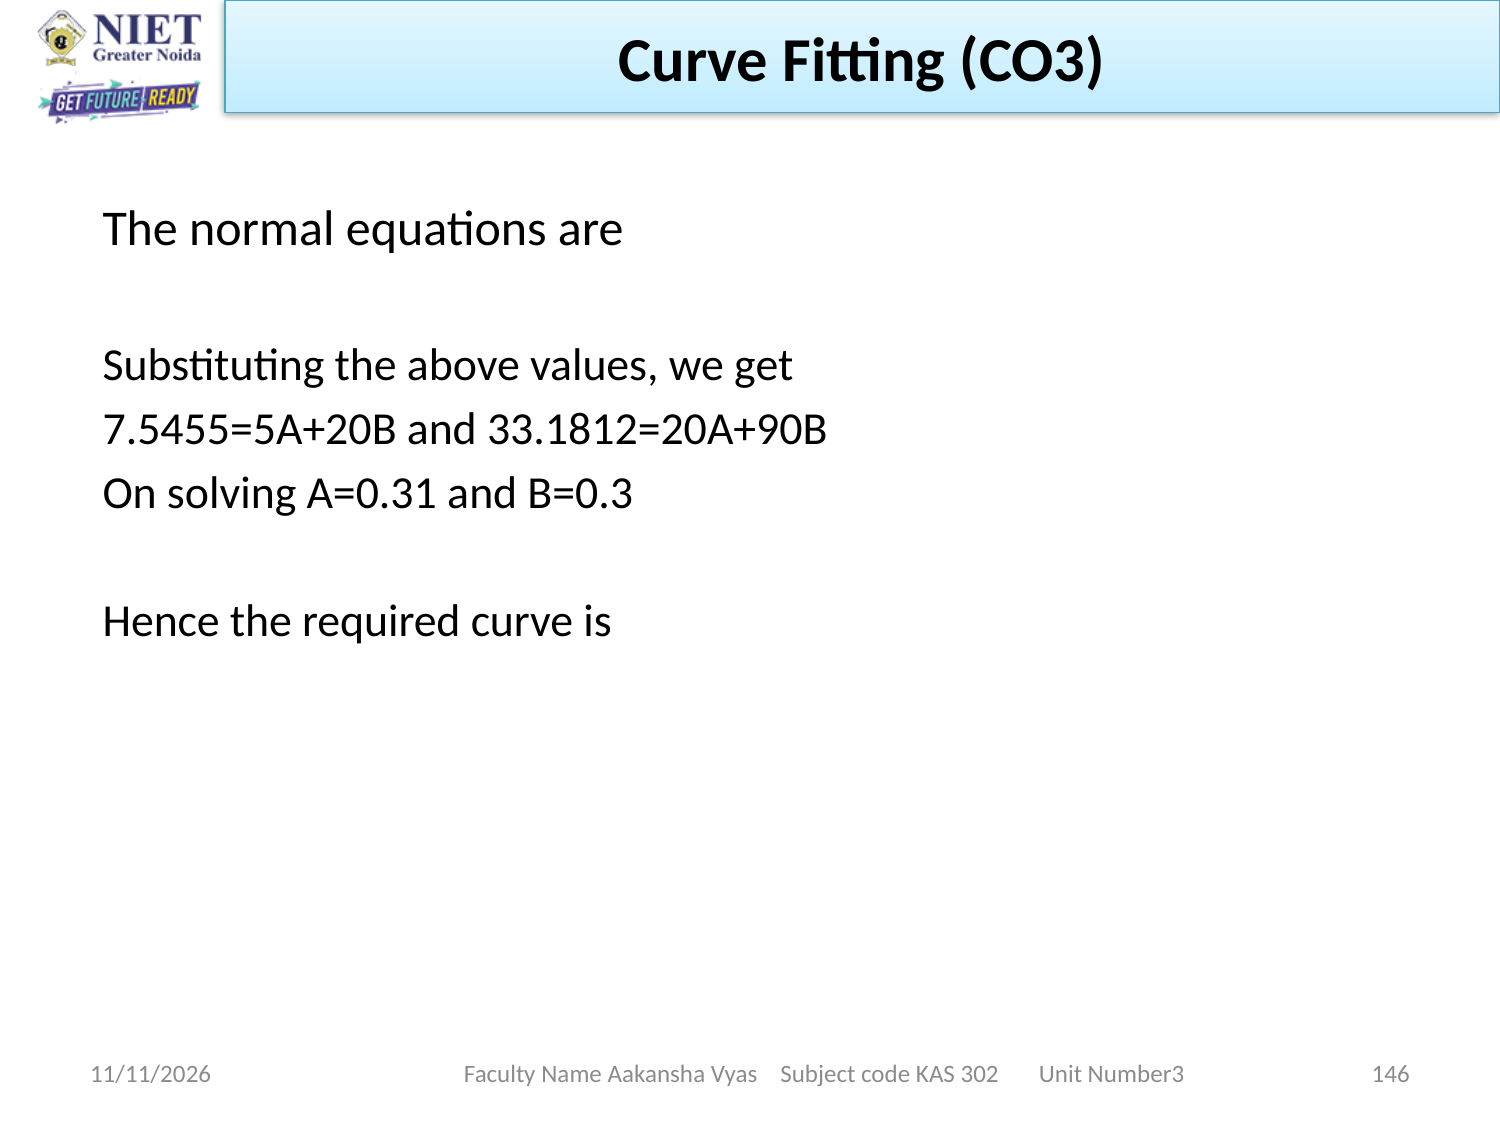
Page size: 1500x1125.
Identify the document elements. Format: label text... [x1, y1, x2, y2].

text_box Curve Fitting (CO3) [238, 0, 1500, 113]
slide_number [75, 1042, 412, 1103]
footer Faculty Name Aakansha Vyas Subject code KAS 302 Unit Number3 [412, 1042, 1074, 1103]
picture [0, 0, 238, 135]
slide_number 146 [1074, 1042, 1425, 1103]
